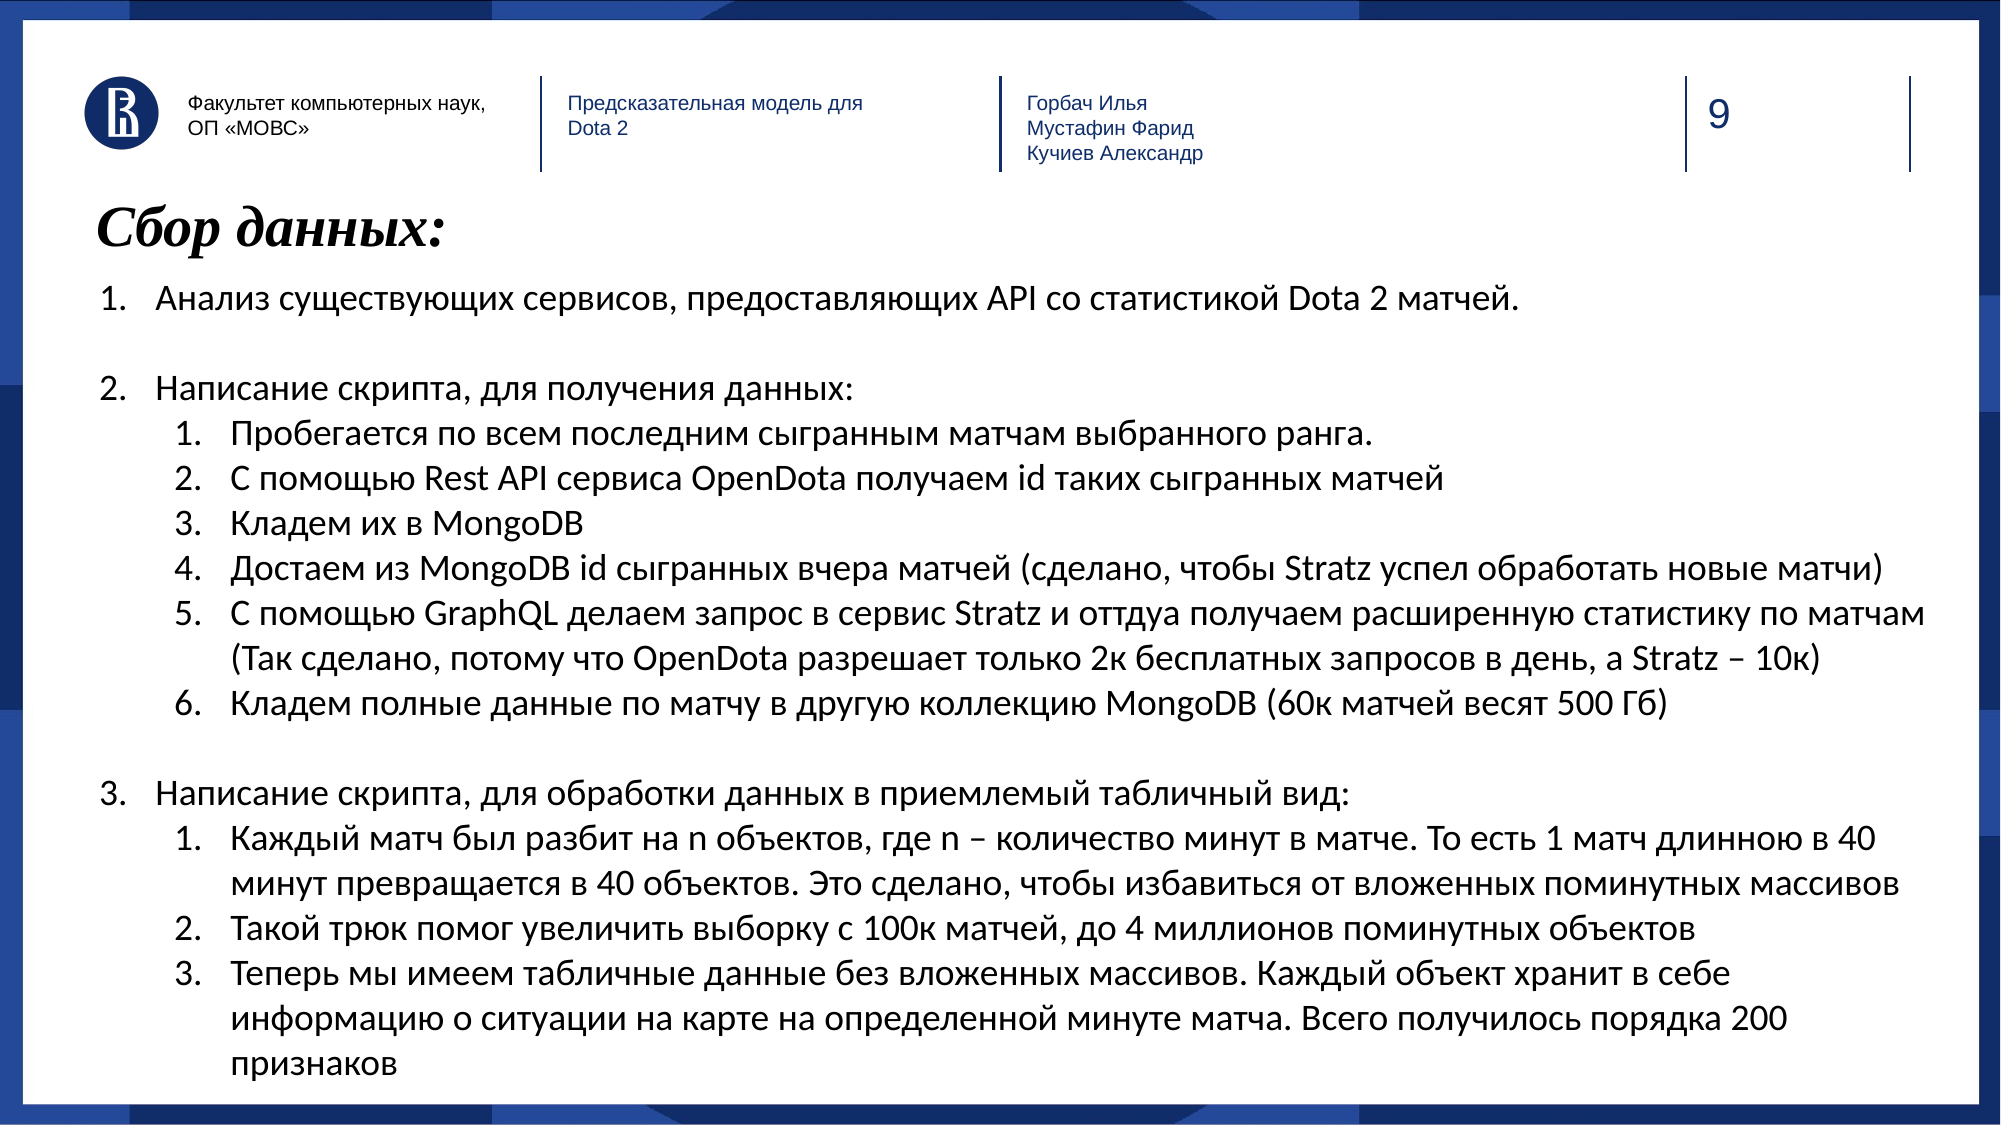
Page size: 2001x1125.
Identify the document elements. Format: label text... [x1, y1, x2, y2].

text_box Анализ существующих сервисов, предоставляющих API со статистикой Dota 2 матчей. Написание скрипта, для получения данных: Пробегается по всем последним сыгранным матчам выбранного ранга. С помощью Rest API сервиса OpenDota получаем id таких сыгранных матчей Кладем их в MongoDB Достаем из MongoDB id сыгранных вчера матчей (сделано, чтобы Stratz успел обработать новые матчи) С помощью GraphQL делаем запрос в сервис Stratz и оттдуа получаем расширенную статистику по матчам (Так сделано, потому что OpenDota разрешает только 2к бесплатных запросов в день, а Stratz – 10к) Кладем полные данные по матчу в другую коллекцию MongoDB (60к матчей весят 500 Гб) Написание скрипта, для обработки данных в приемлемый табличный вид: Каждый матч был разбит на n объектов, где n – количество минут в матче. То есть 1 матч длинною в 40 минут превращается в 40 объектов. Это сделано, чтобы избавиться от вложенных поминутных массивов Такой трюк помог увеличить выборку с 100к матчей, до 4 миллионов поминутных объектов Теперь мы имеем табличные данные без вложенных массивов. Каждый объект хранит в себе информацию о ситуации на карте на определенной минуте матча. Всего получилось порядка 200 признаков [84, 265, 1947, 1099]
picture [0, 0, 2001, 1125]
list Факультет компьютерных наук, ОП «МОВС» [187, 90, 500, 159]
list Горбач Илья Мустафин Фарид Кучиев Александр [1026, 90, 1367, 157]
list Предсказательная модель для Dota 2 [567, 90, 907, 157]
title Сбор данных: [96, 188, 957, 265]
